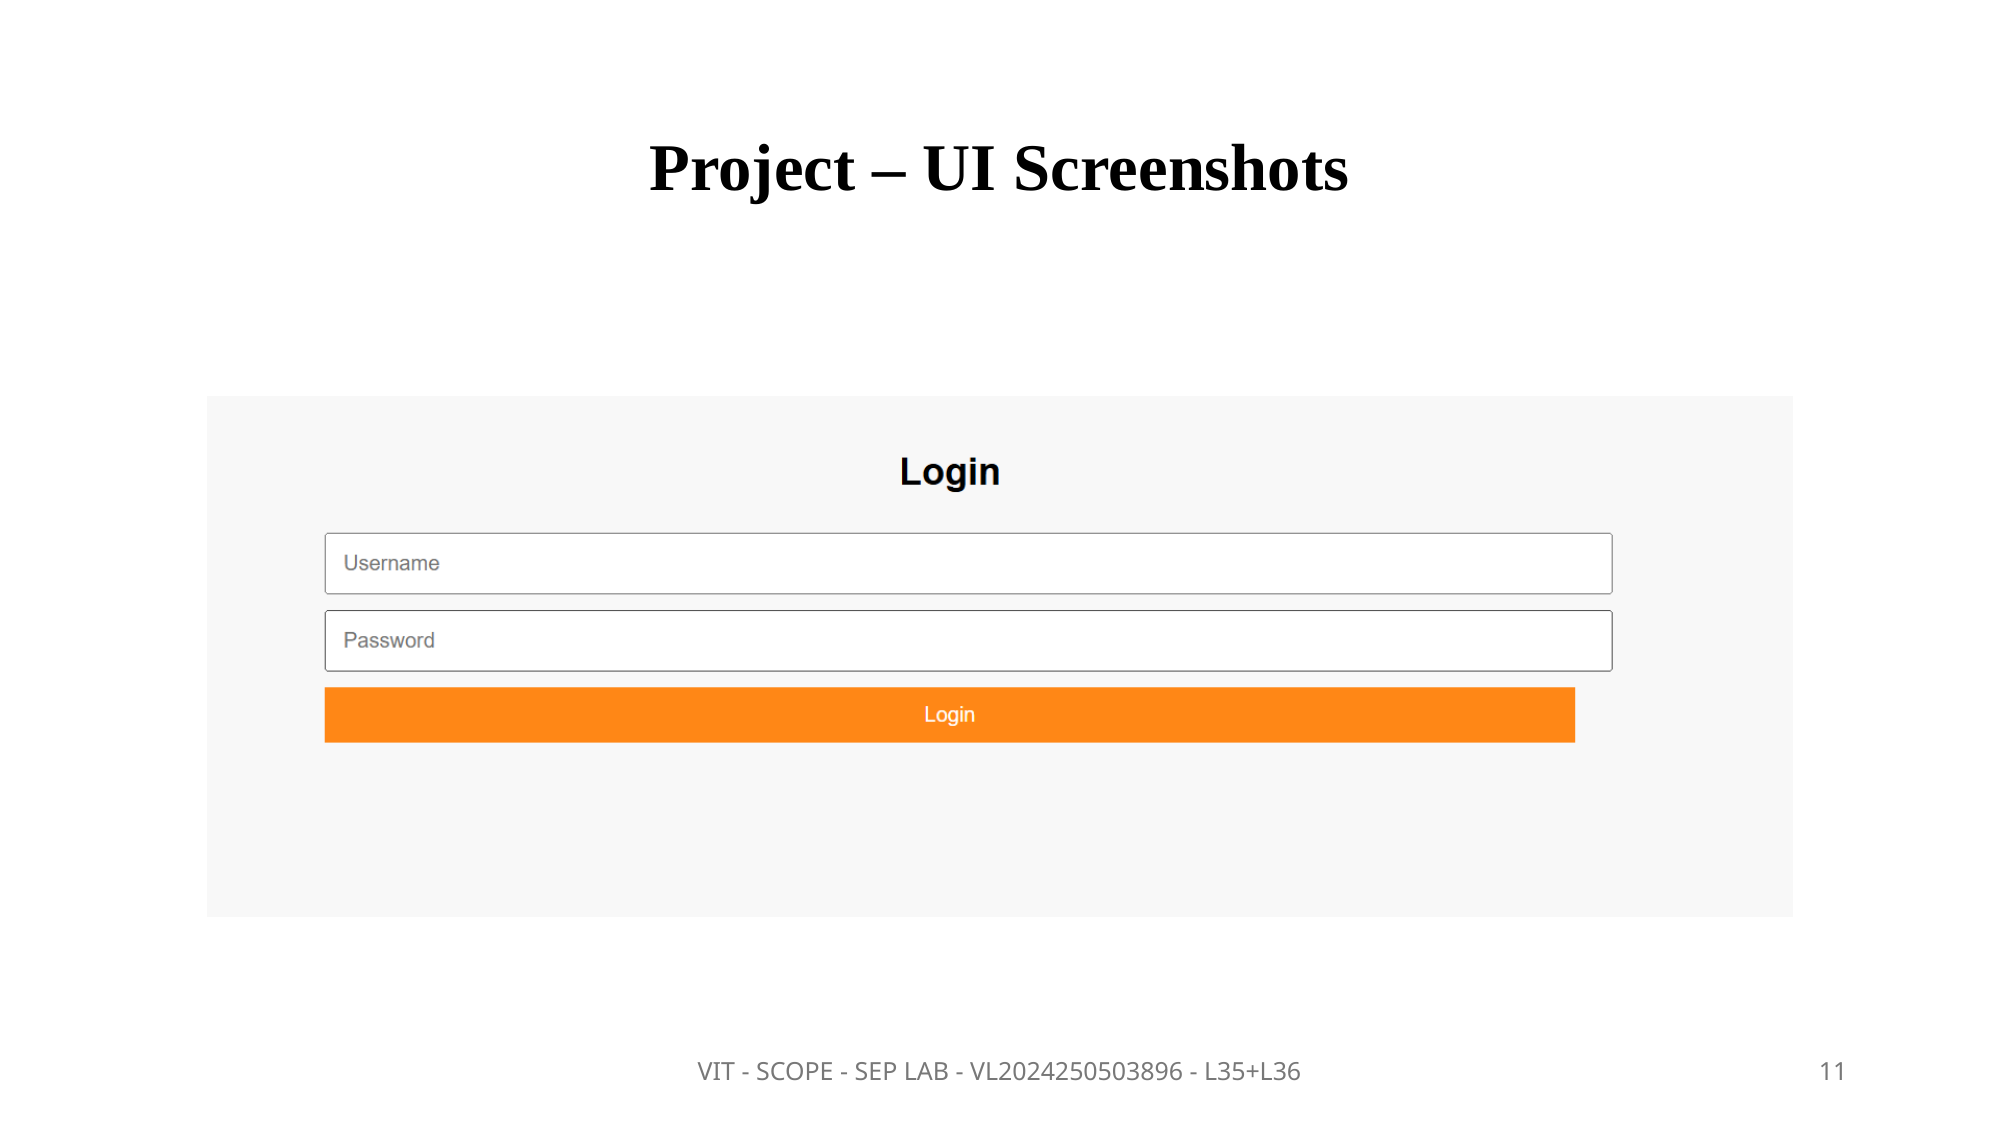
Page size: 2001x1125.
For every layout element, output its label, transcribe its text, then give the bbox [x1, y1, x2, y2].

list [206, 395, 1794, 917]
footer VIT - SCOPE - SEP LAB - VL2024250503896 - L35+L36 [662, 1042, 1338, 1103]
slide_number 11 [1412, 1042, 1863, 1103]
title Project – UI Screenshots [137, 59, 1863, 278]
